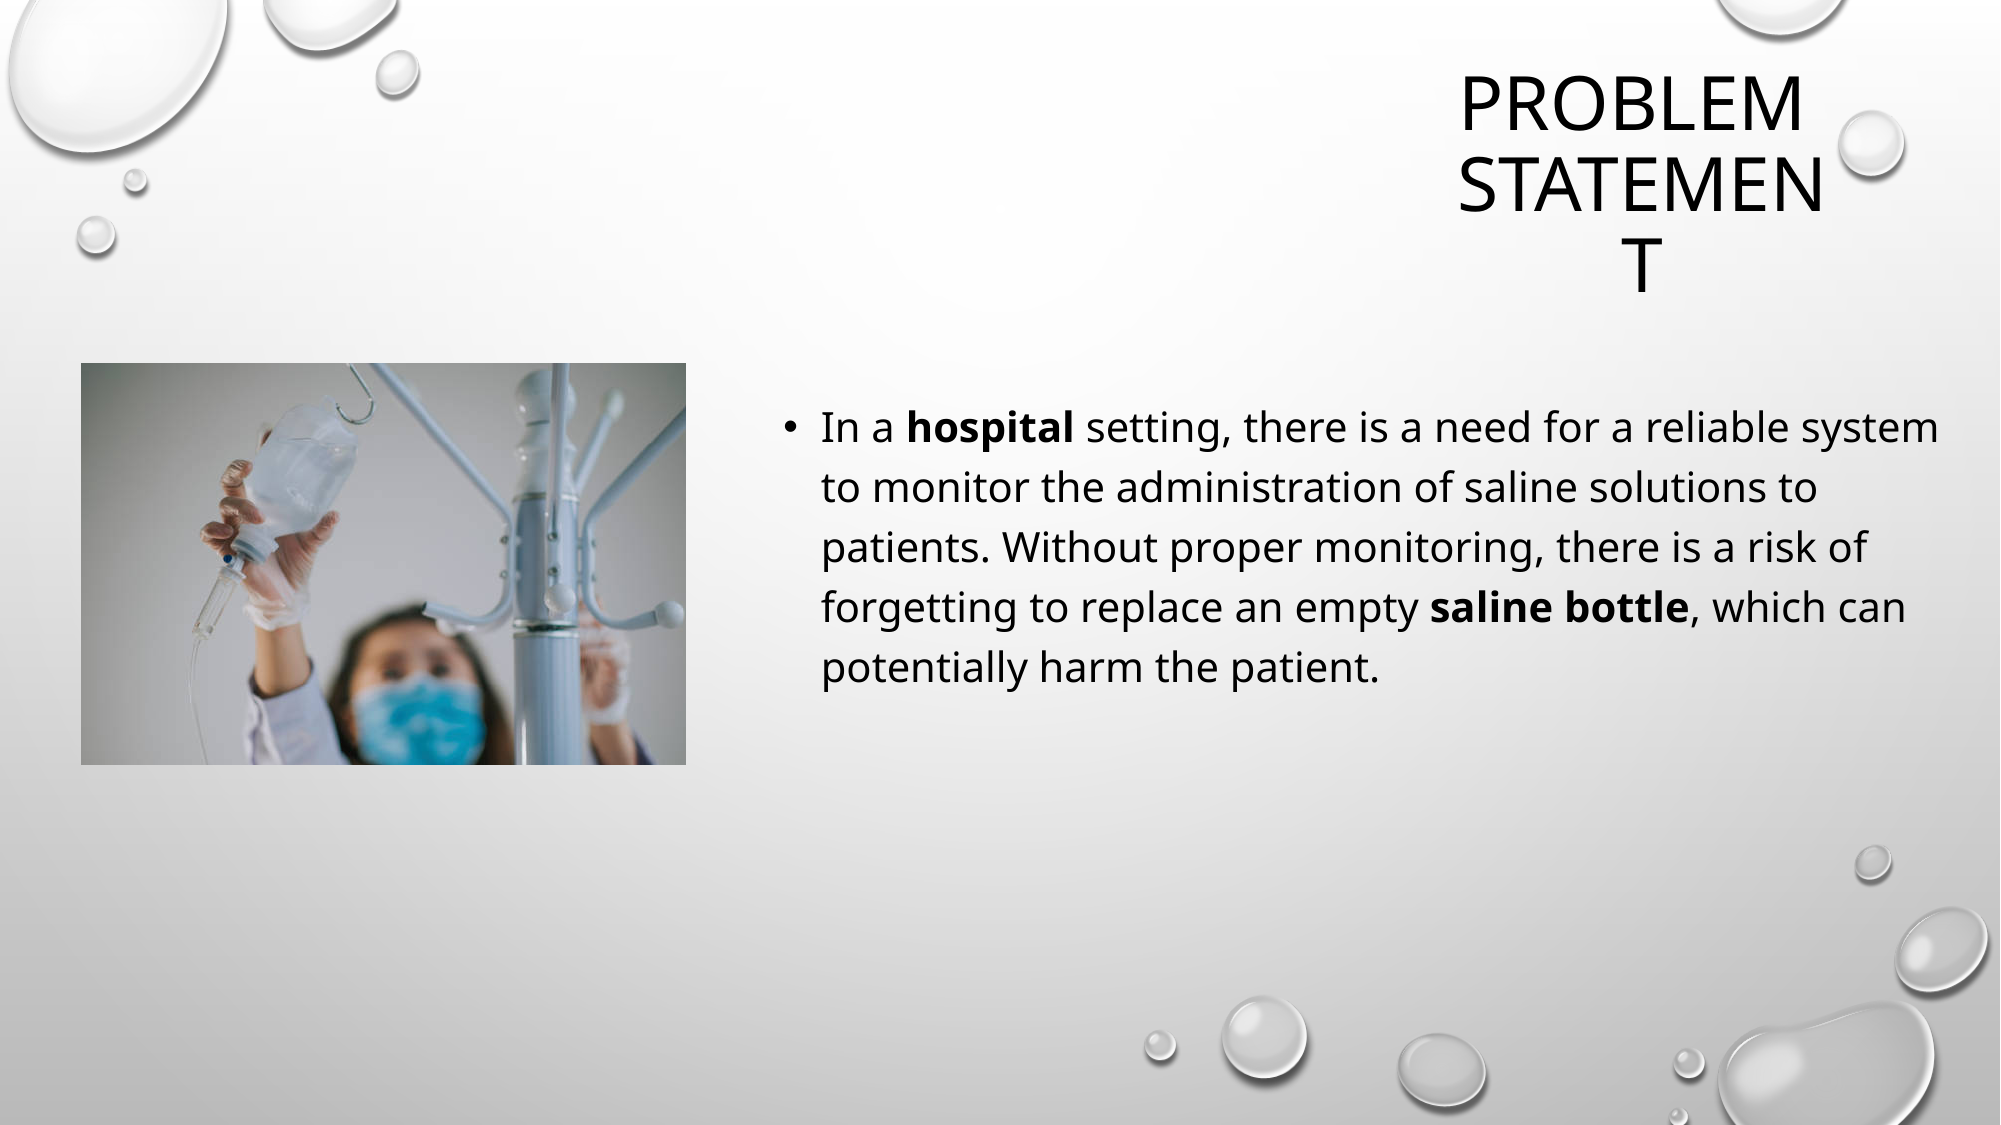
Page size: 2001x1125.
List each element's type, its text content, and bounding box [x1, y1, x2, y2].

title Problem Statement [1434, 101, 1851, 364]
picture [0, 0, 2000, 1125]
list In a hospital setting, there is a need for a reliable system to monitor the administration of saline solutions to patients. Without proper monitoring, there is a risk of forgetting to replace an empty saline bottle, which can potentially harm the patient. [768, 383, 1965, 772]
